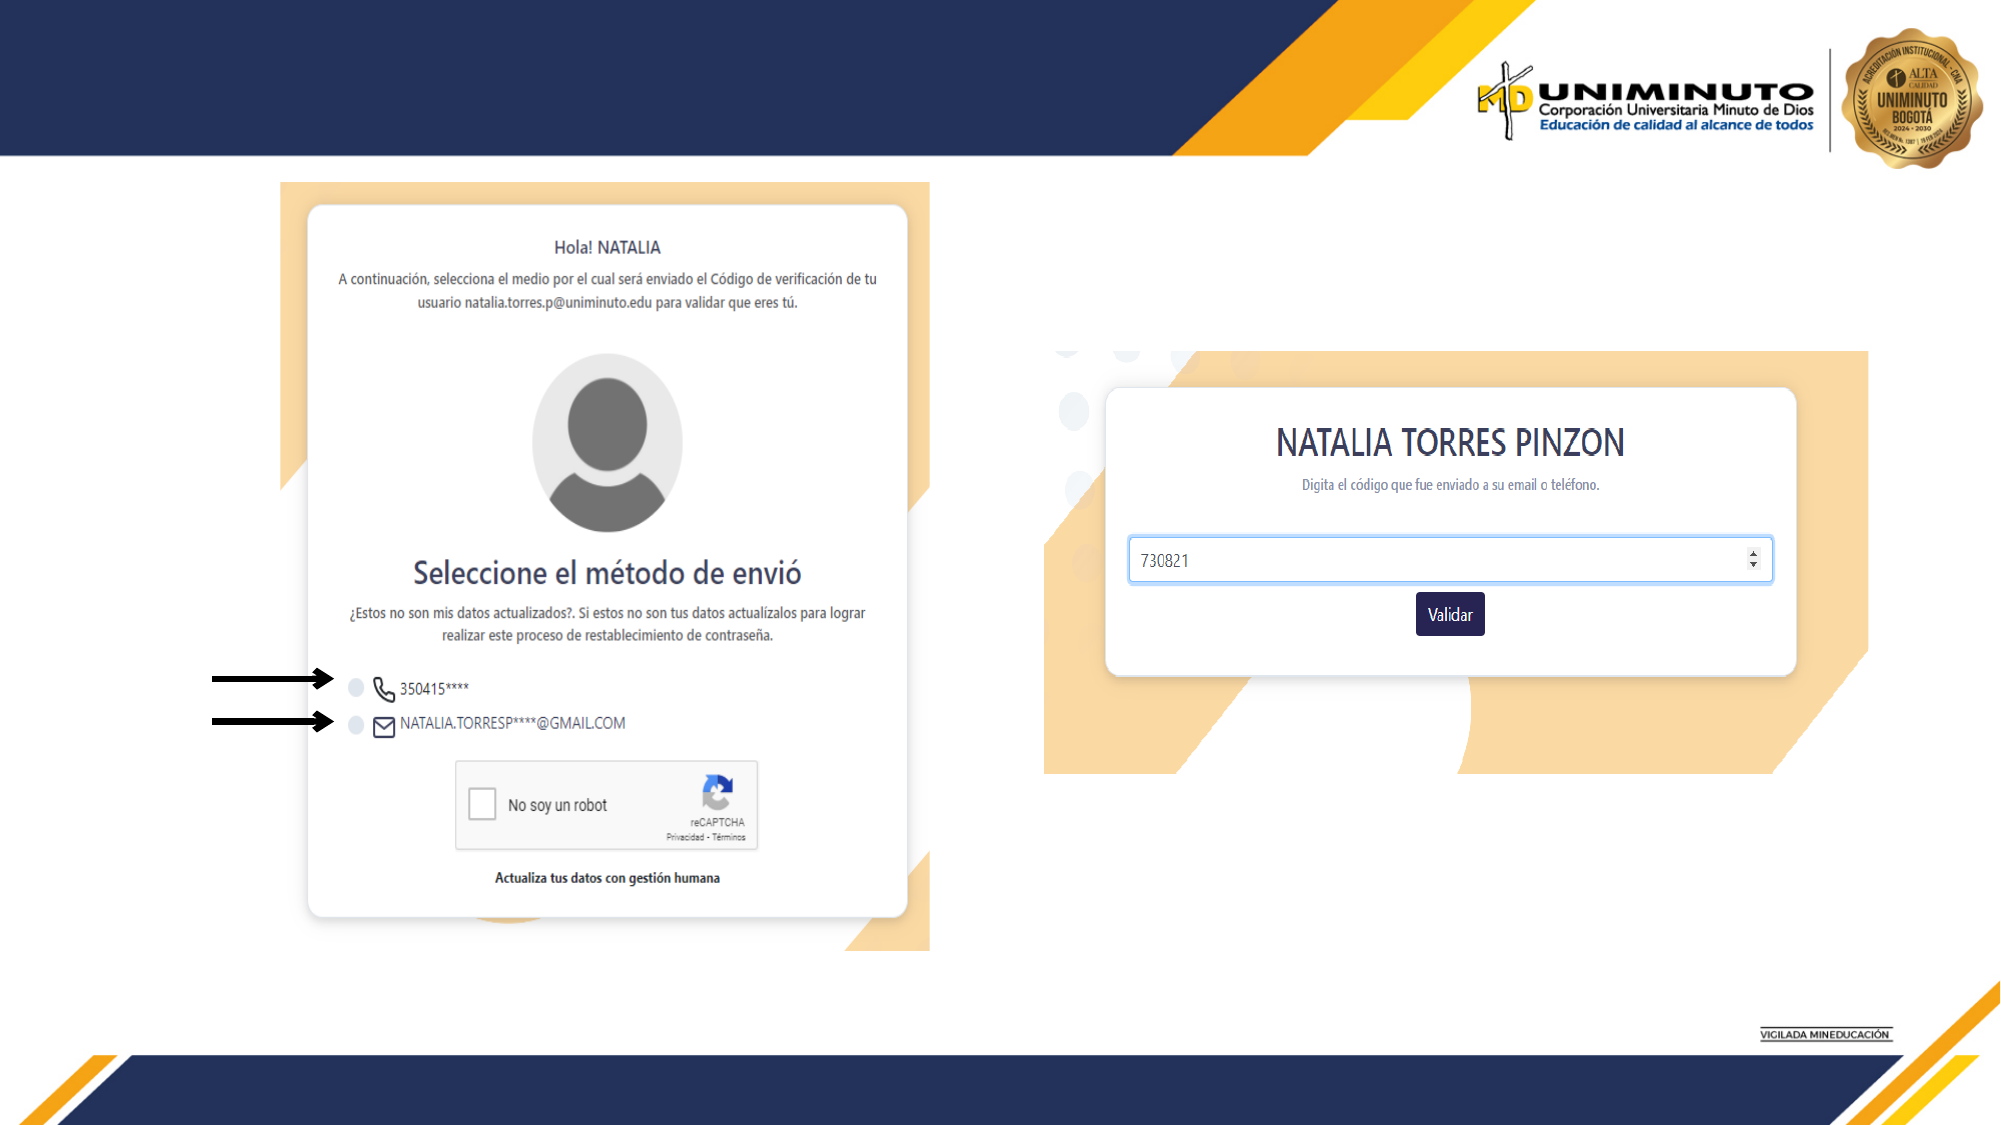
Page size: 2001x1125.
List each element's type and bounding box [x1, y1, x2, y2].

text_box [280, 182, 930, 951]
picture [0, 0, 2001, 1125]
text_box [1044, 351, 1869, 774]
